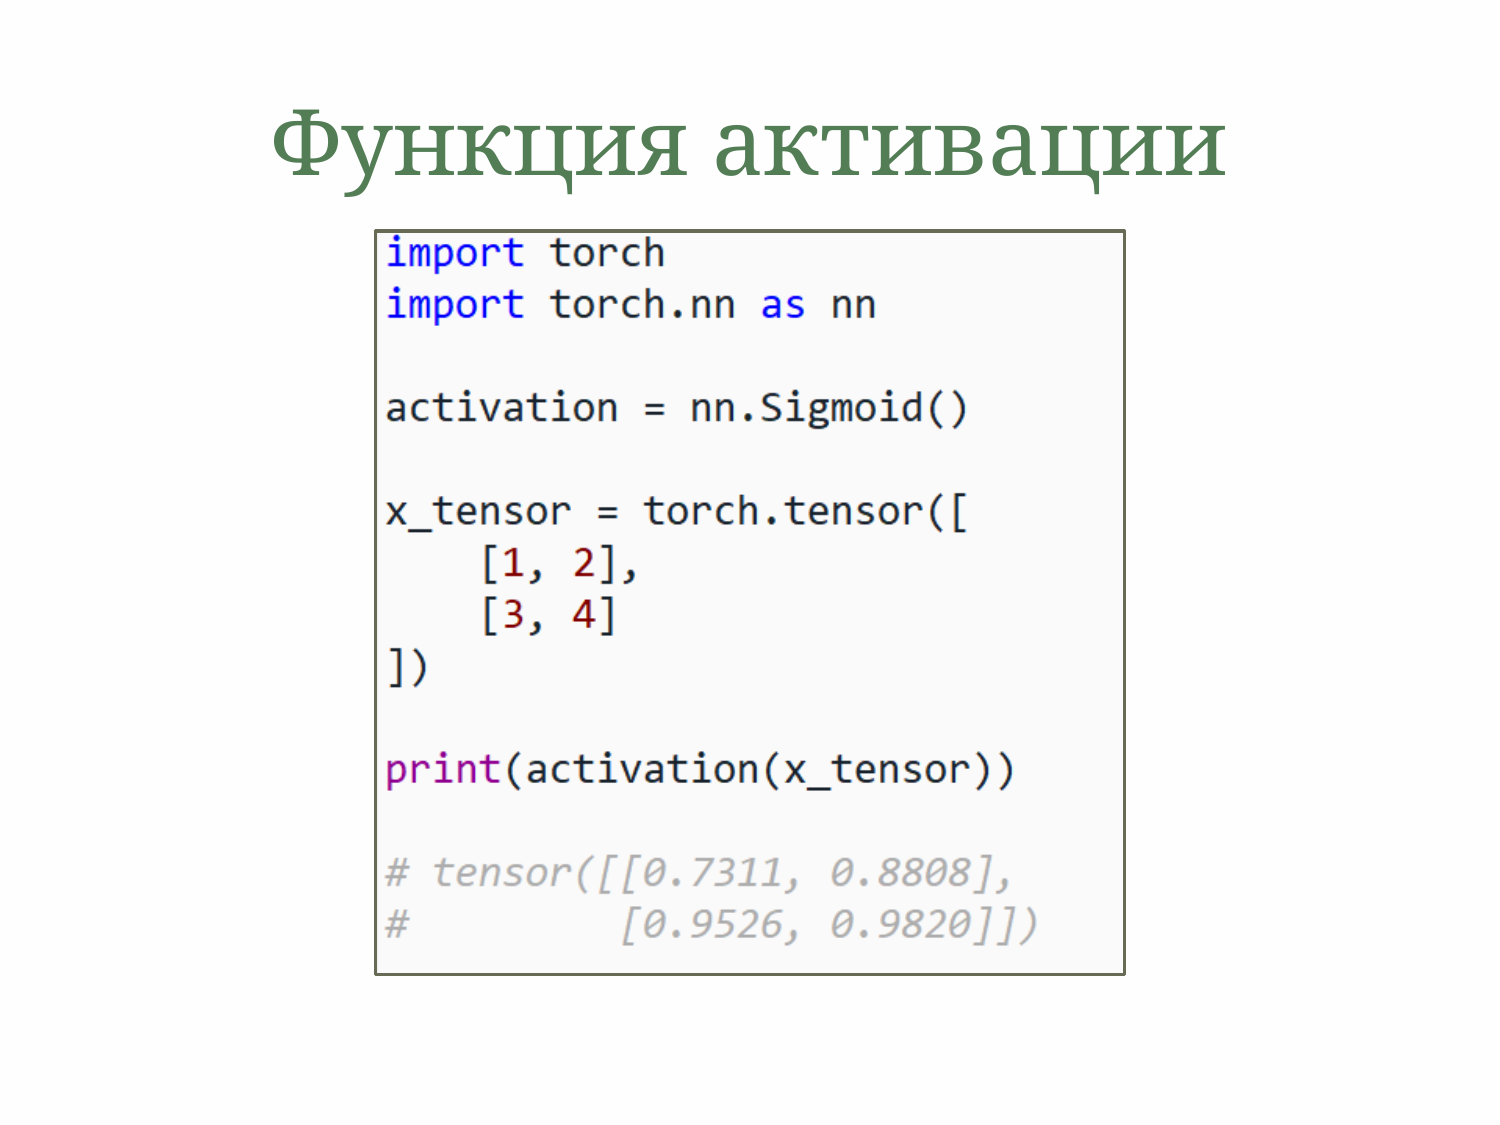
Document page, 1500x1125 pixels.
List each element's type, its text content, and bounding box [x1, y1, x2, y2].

title Функция активации [75, 45, 1425, 233]
picture [377, 232, 1123, 974]
